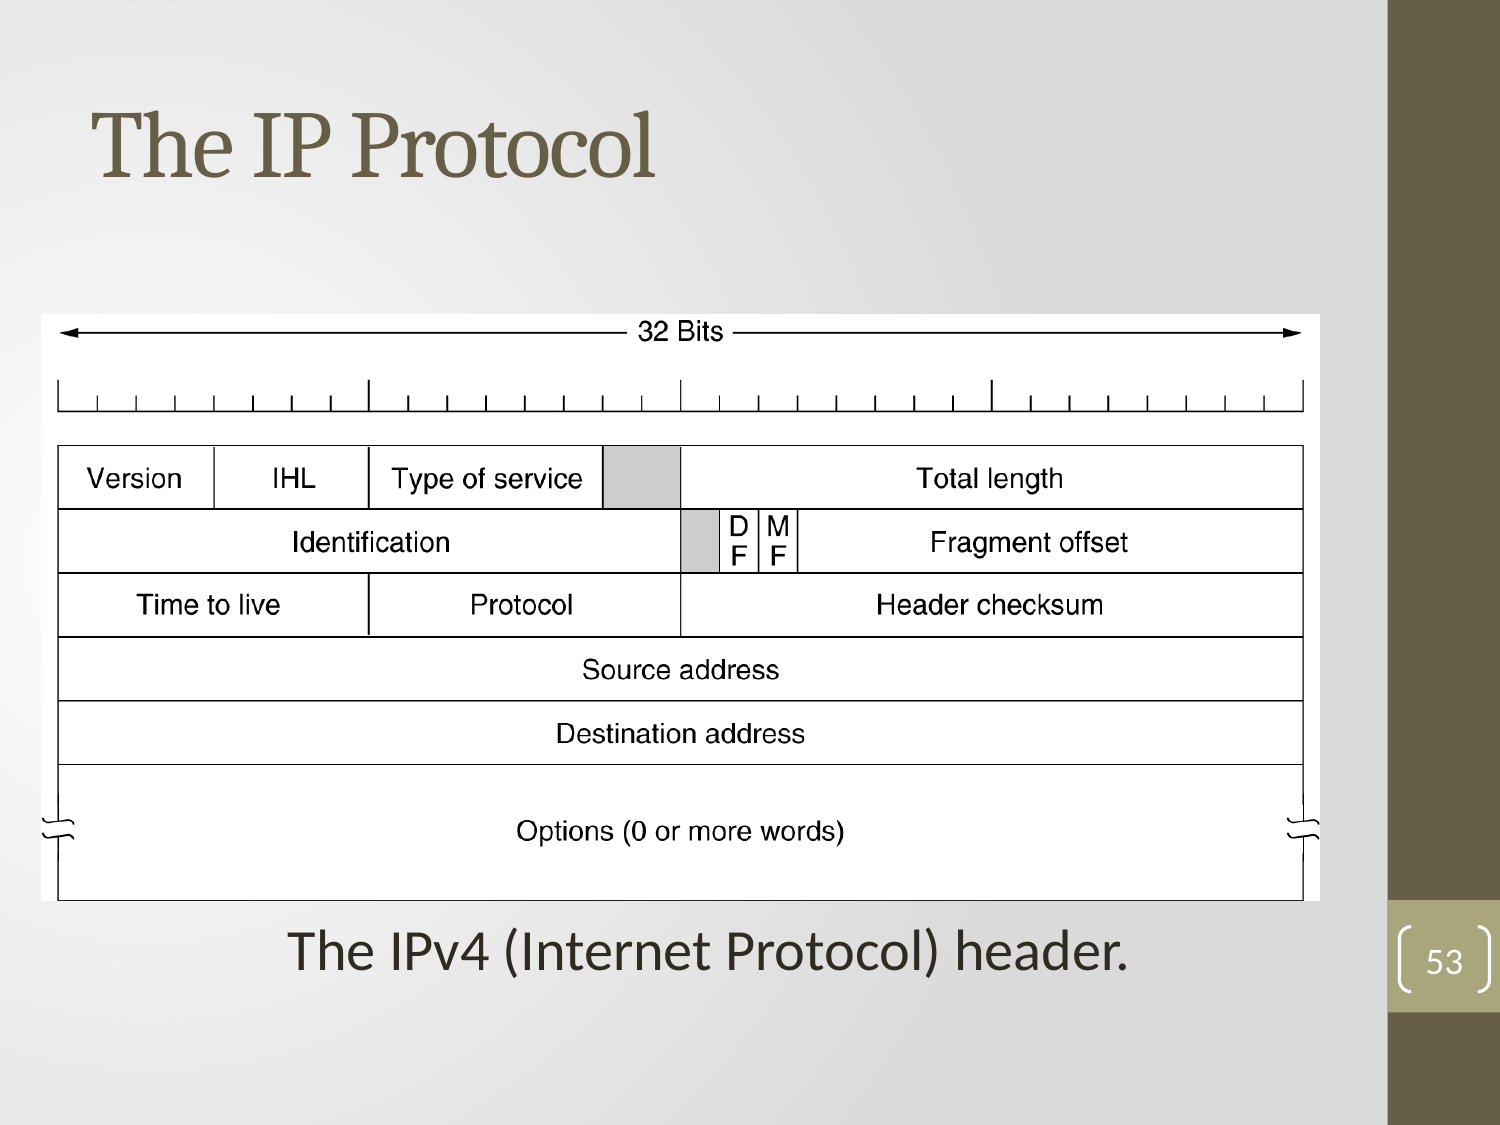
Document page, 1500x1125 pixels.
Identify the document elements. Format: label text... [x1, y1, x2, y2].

picture [40, 313, 1321, 901]
slide_number 53 [1397, 925, 1492, 994]
title The IP Protocol [75, 45, 1325, 233]
list The IPv4 (Internet Protocol) header. [75, 906, 1325, 1050]
